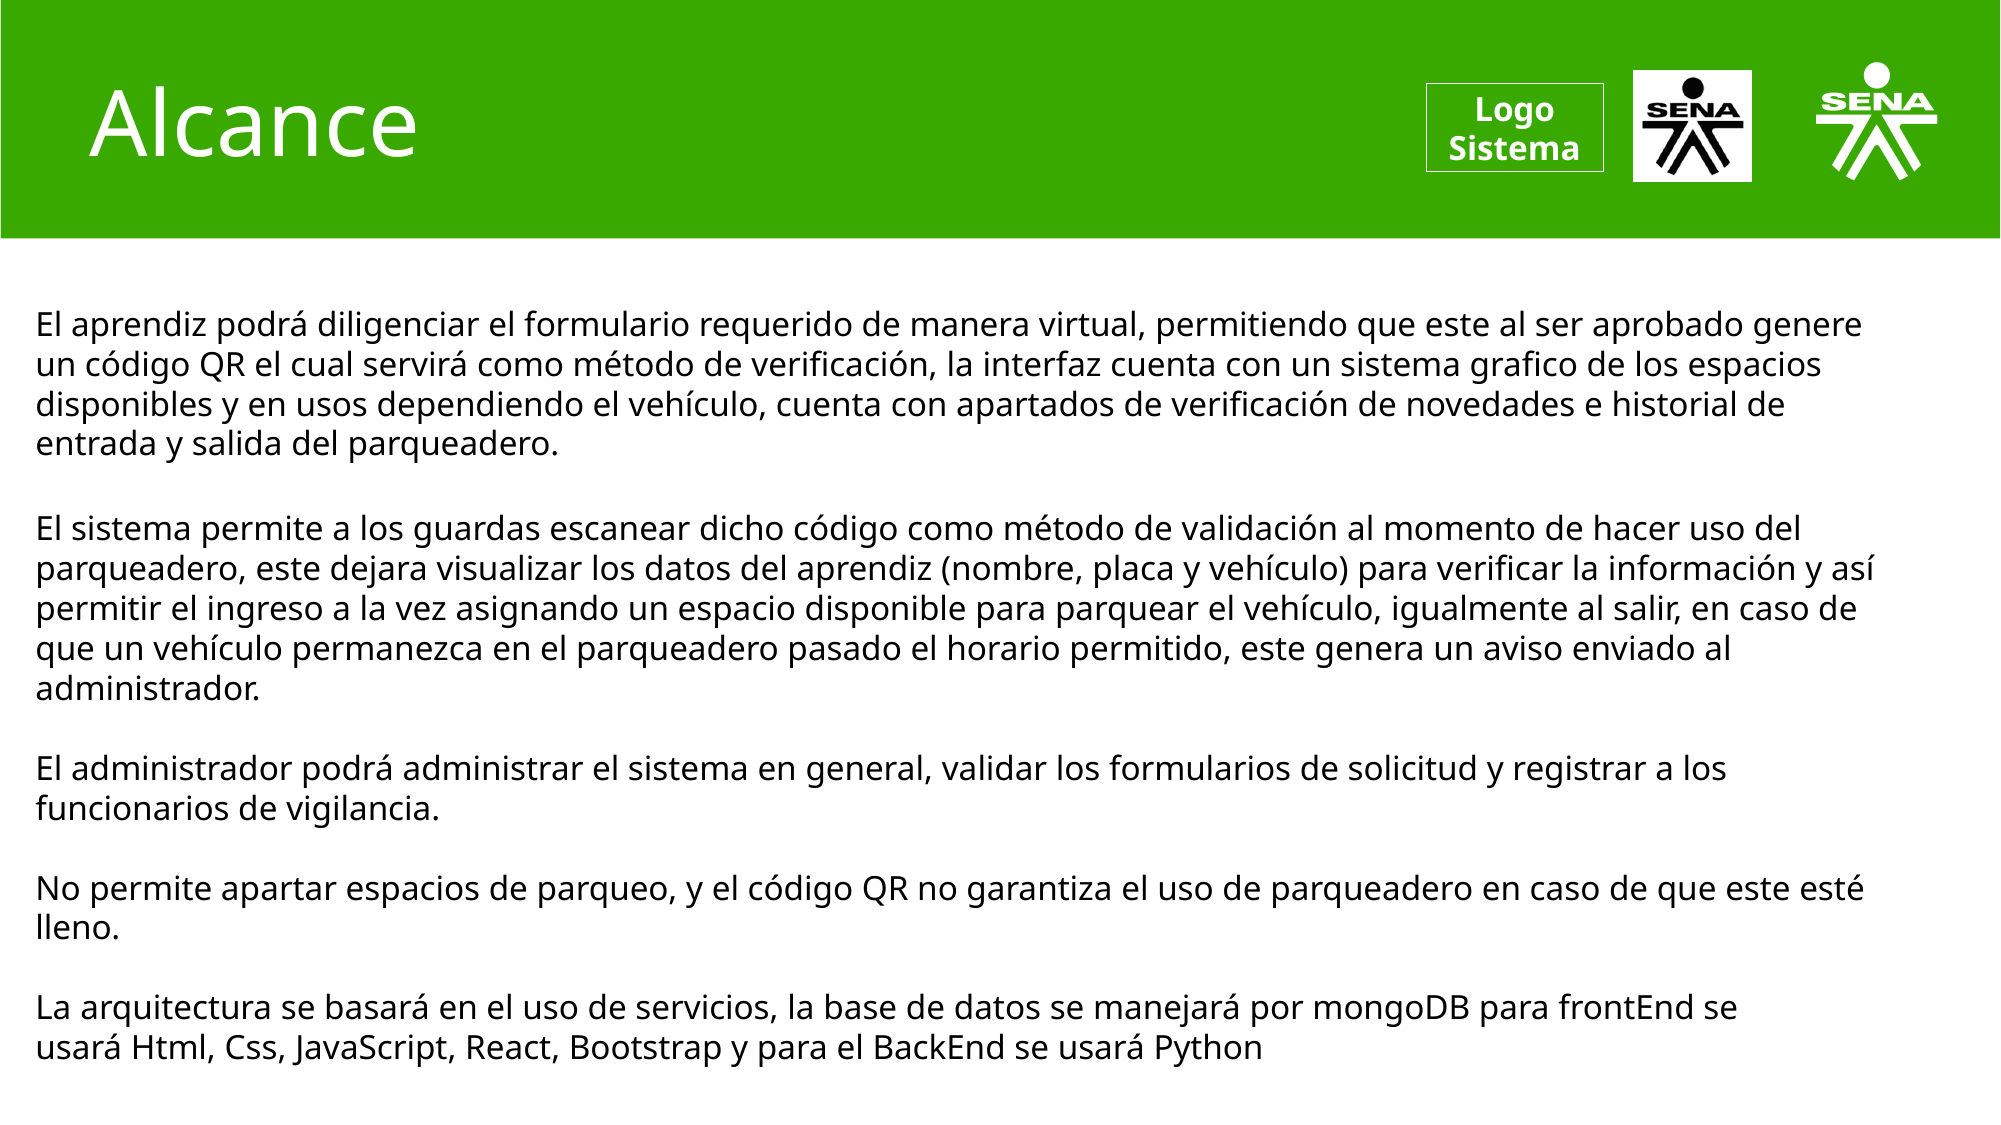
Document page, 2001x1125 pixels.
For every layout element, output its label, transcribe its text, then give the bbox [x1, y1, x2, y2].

text_box El aprendiz podrá diligenciar el formulario requerido de manera virtual, permitiendo que este al ser aprobado genere un código QR el cual servirá como método de verificación, la interfaz cuenta con un sistema grafico de los espacios disponibles y en usos dependiendo el vehículo, cuenta con apartados de verificación de novedades e historial de entrada y salida del parqueadero. El sistema permite a los guardas escanear dicho código como método de validación al momento de hacer uso del parqueadero, este dejara visualizar los datos del aprendiz (nombre, placa y vehículo) para verificar la información y así permitir el ingreso a la vez asignando un espacio disponible para parquear el vehículo, igualmente al salir, en caso de que un vehículo permanezca en el parqueadero pasado el horario permitido, este genera un aviso enviado al administrador. El administrador podrá administrar el sistema en general, validar los formularios de solicitud y registrar a los funcionarios de vigilancia. No permite apartar espacios de parqueo, y el código QR no garantiza el uso de parqueadero en caso de que este esté lleno. La arquitectura se basará en el uso de servicios, la base de datos se manejará por mongoDB para frontEnd se usará Html, Css, JavaScript, React, Bootstrap y para el BackEnd se usará Python [20, 255, 1899, 1114]
picture [0, 0, 2001, 1125]
title Alcance [74, 18, 1800, 236]
text_box Logo Sistema [1426, 83, 1604, 172]
